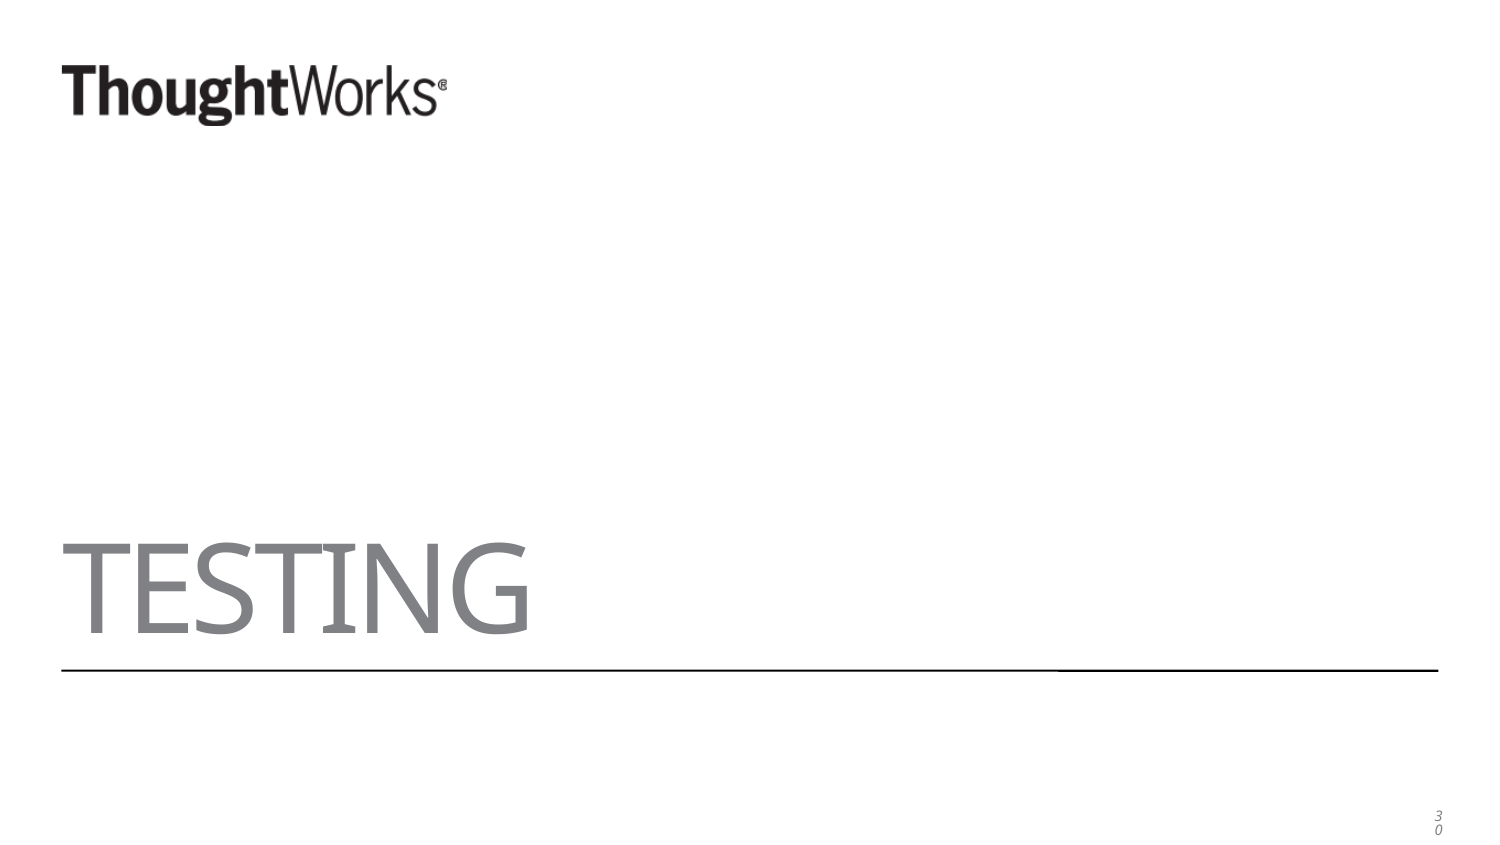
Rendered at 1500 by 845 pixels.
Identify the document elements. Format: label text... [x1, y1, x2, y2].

slide_number 30 [1425, 801, 1457, 827]
title Testing [62, 165, 1438, 655]
